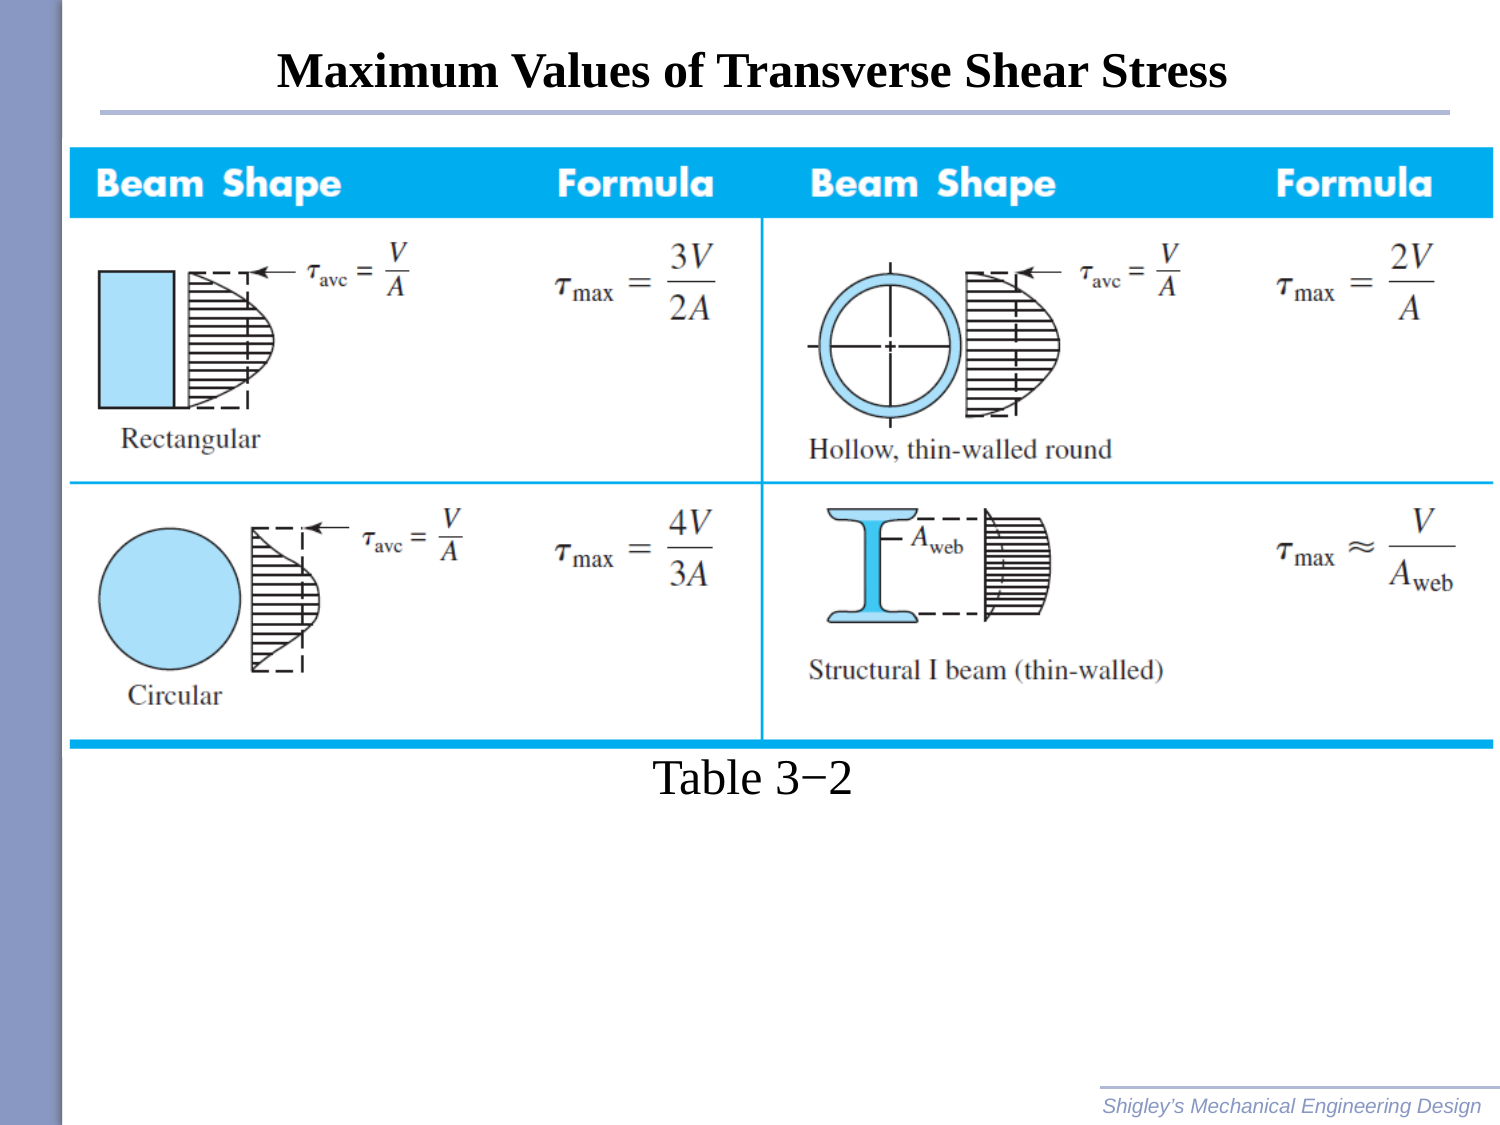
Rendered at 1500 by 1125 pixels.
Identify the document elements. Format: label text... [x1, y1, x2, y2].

footer Shigley’s Mechanical Engineering Design [1087, 1074, 1500, 1125]
picture [62, 138, 1500, 758]
text_box Table 3−2 [637, 765, 888, 813]
title Maximum Values of Transverse Shear Stress [137, 30, 1368, 106]
